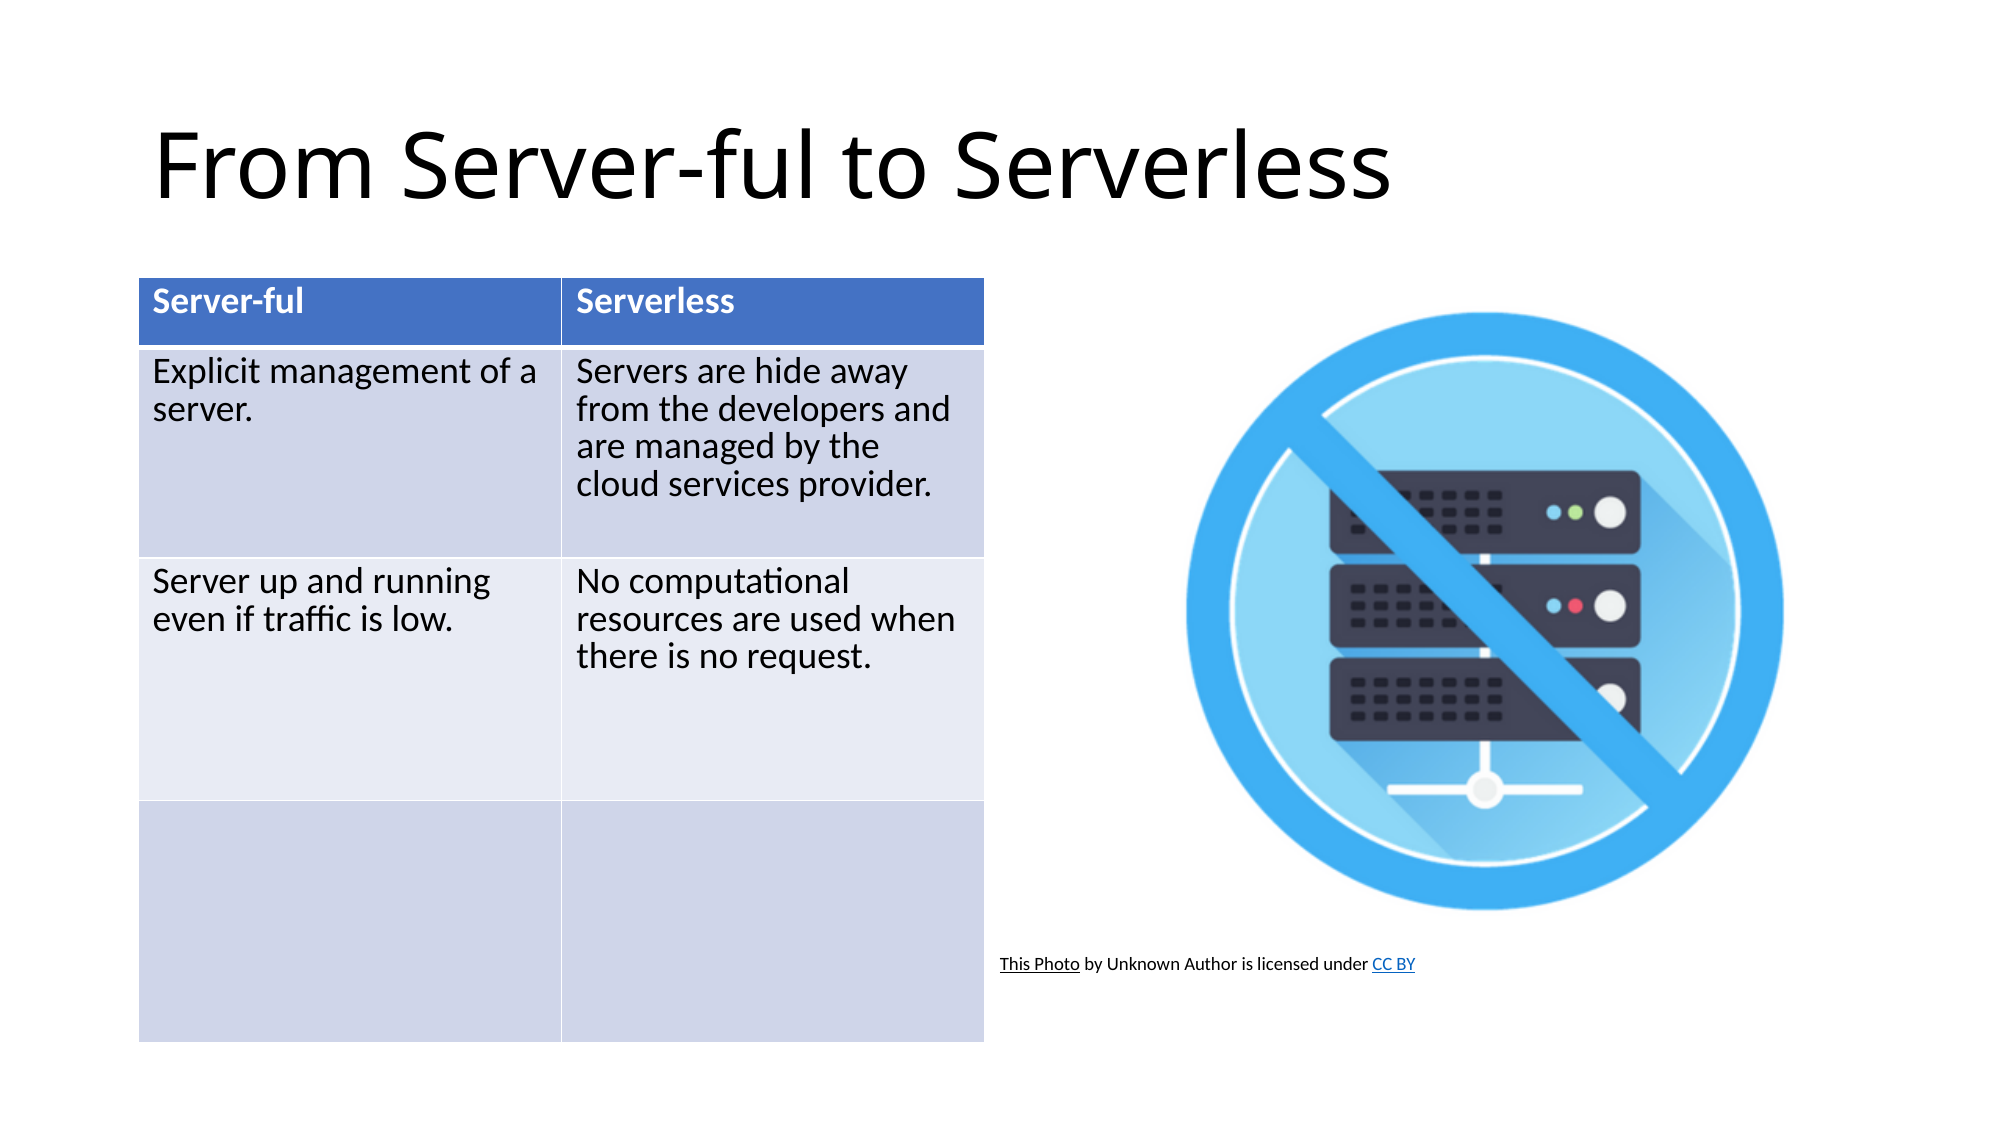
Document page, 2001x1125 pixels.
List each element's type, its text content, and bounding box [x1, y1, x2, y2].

title From Server-ful to Serverless [137, 59, 1863, 277]
table_cell No computational resources are used when there is no request. [562, 559, 984, 800]
table_cell [139, 801, 561, 1042]
table_cell [562, 801, 984, 1042]
table_header Server-ful [139, 278, 561, 345]
table_cell Server up and running even if traffic is low. [139, 559, 561, 800]
text_box This Photo by Unknown Author is licensed under CC BY [985, 945, 1986, 982]
picture [985, 277, 1986, 945]
table_cell Servers are hide away from the developers and are managed by the cloud services provider. [562, 350, 984, 557]
table_header Serverless [562, 278, 984, 345]
table_cell Explicit management of a server. [139, 350, 561, 557]
